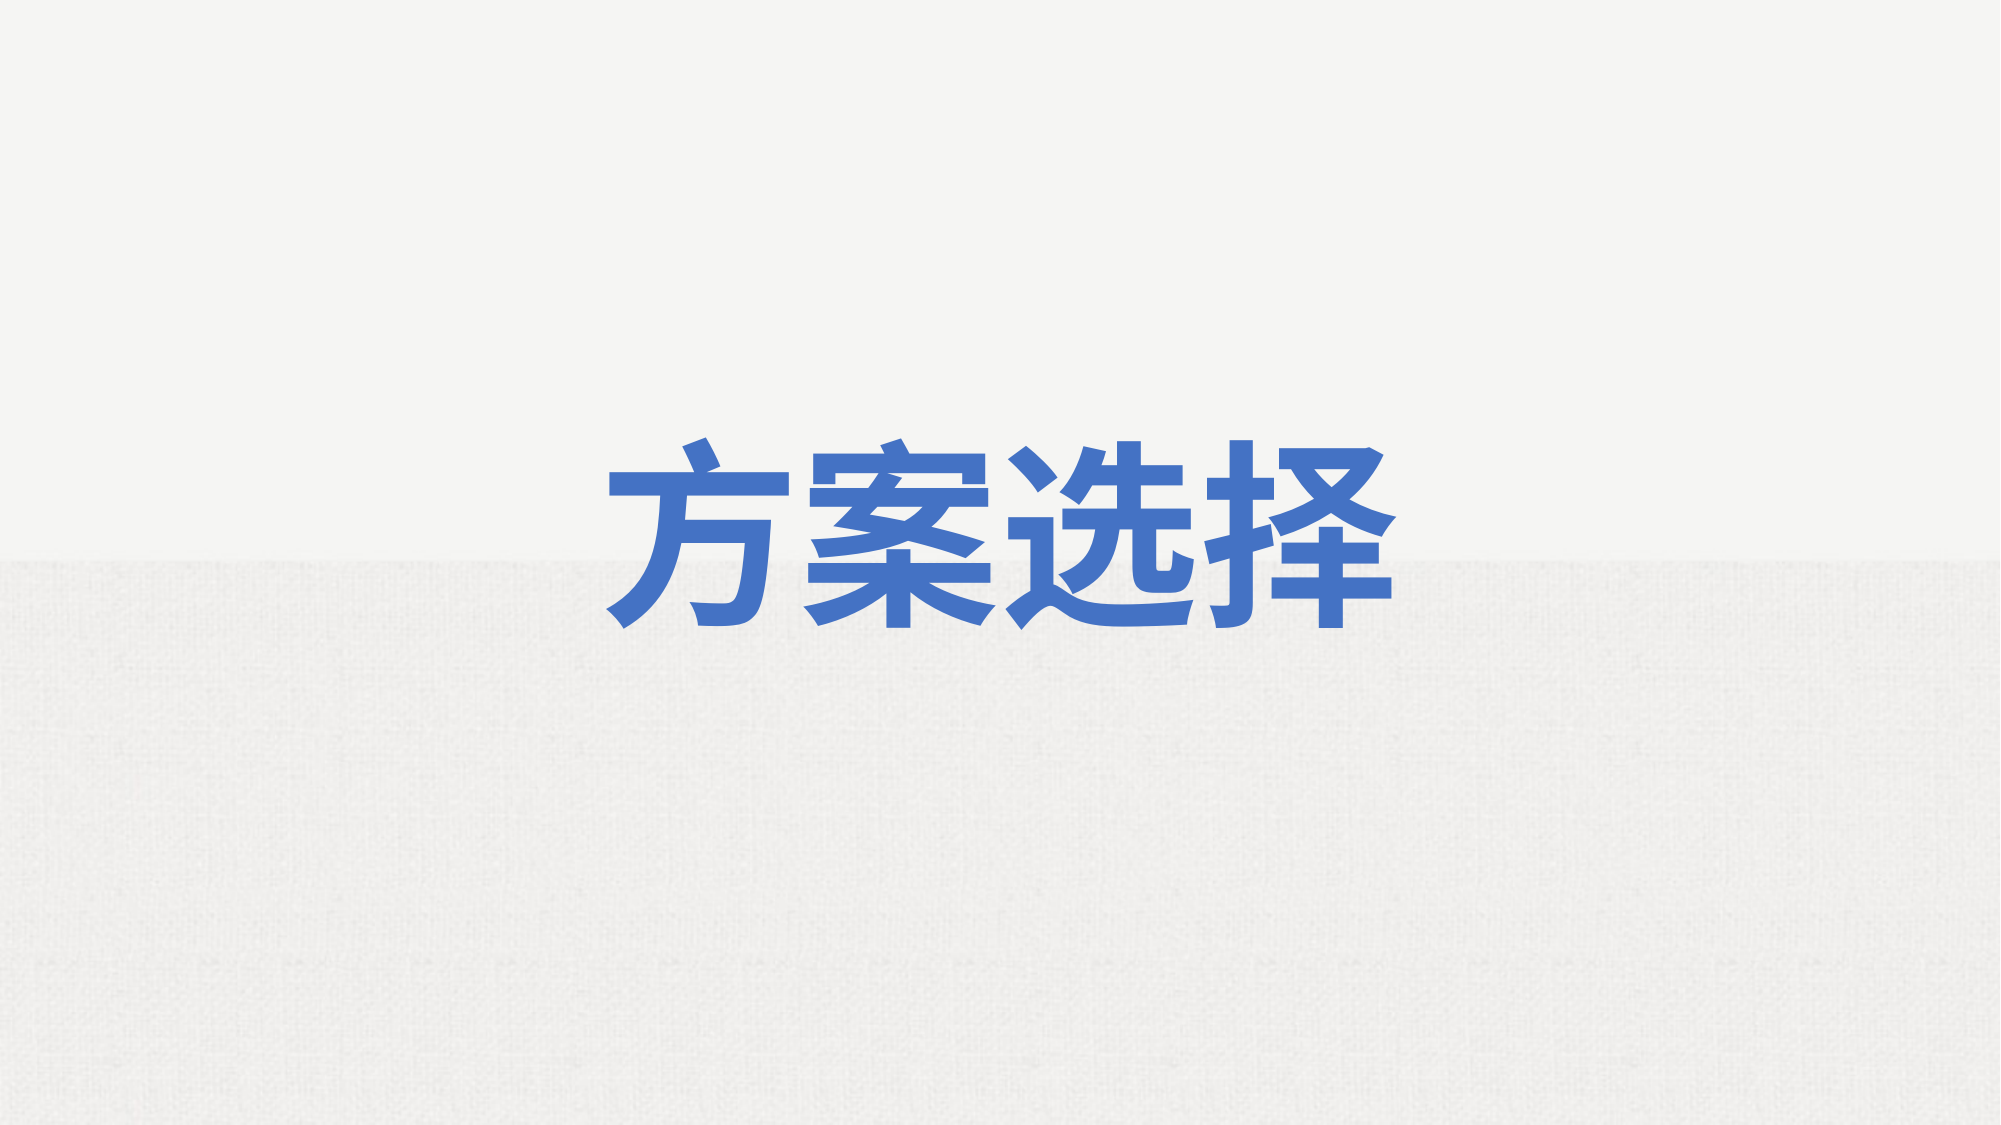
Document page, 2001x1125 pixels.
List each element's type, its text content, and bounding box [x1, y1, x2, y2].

picture [0, 0, 2001, 1125]
text_box 方案选择 [584, 403, 1416, 659]
